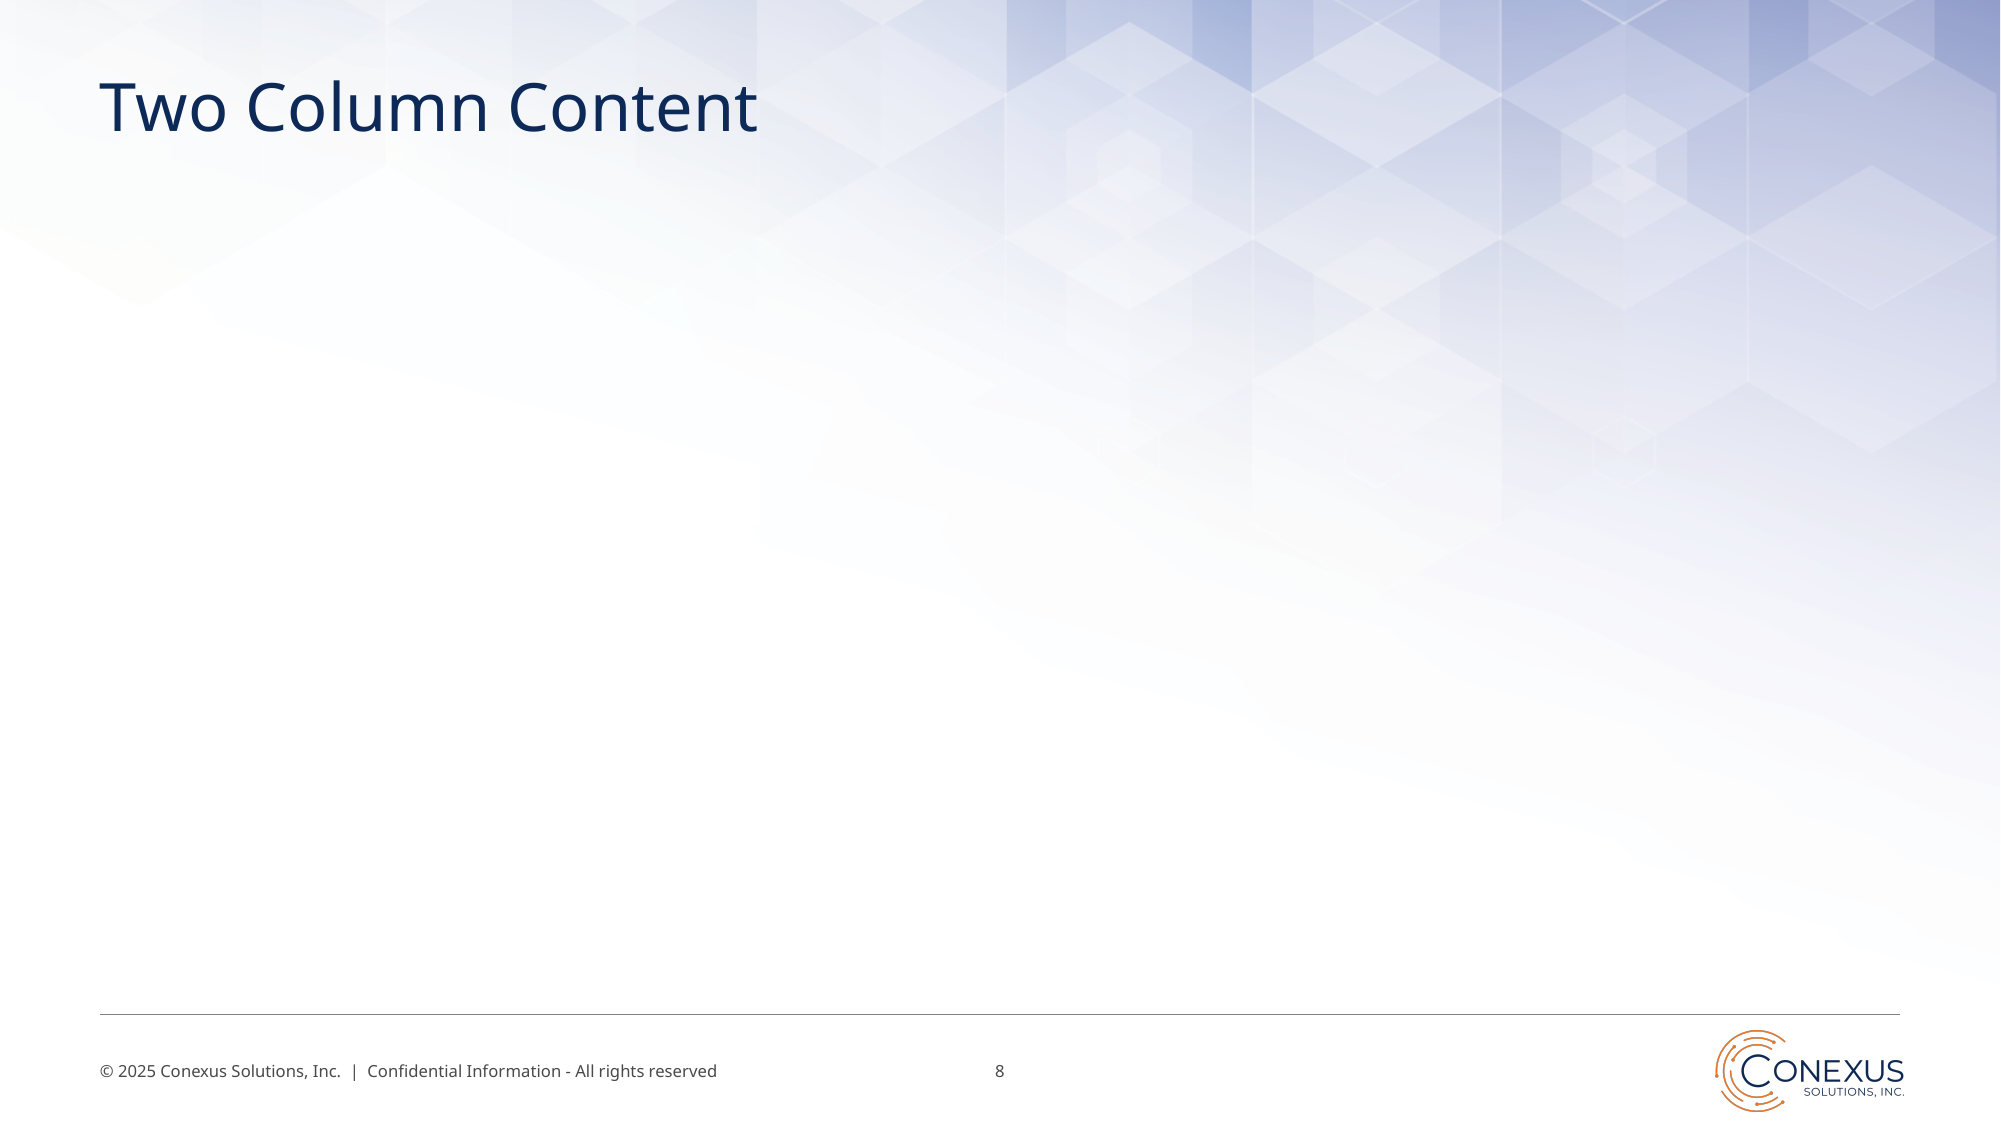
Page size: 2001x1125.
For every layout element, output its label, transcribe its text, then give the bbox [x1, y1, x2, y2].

slide_number 8 [941, 1042, 1058, 1103]
footer © 2025 Conexus Solutions, Inc. | Confidential Information - All rights reserved [99, 1042, 853, 1103]
title Two Column Content [99, 0, 1900, 220]
picture [0, 0, 2001, 1125]
